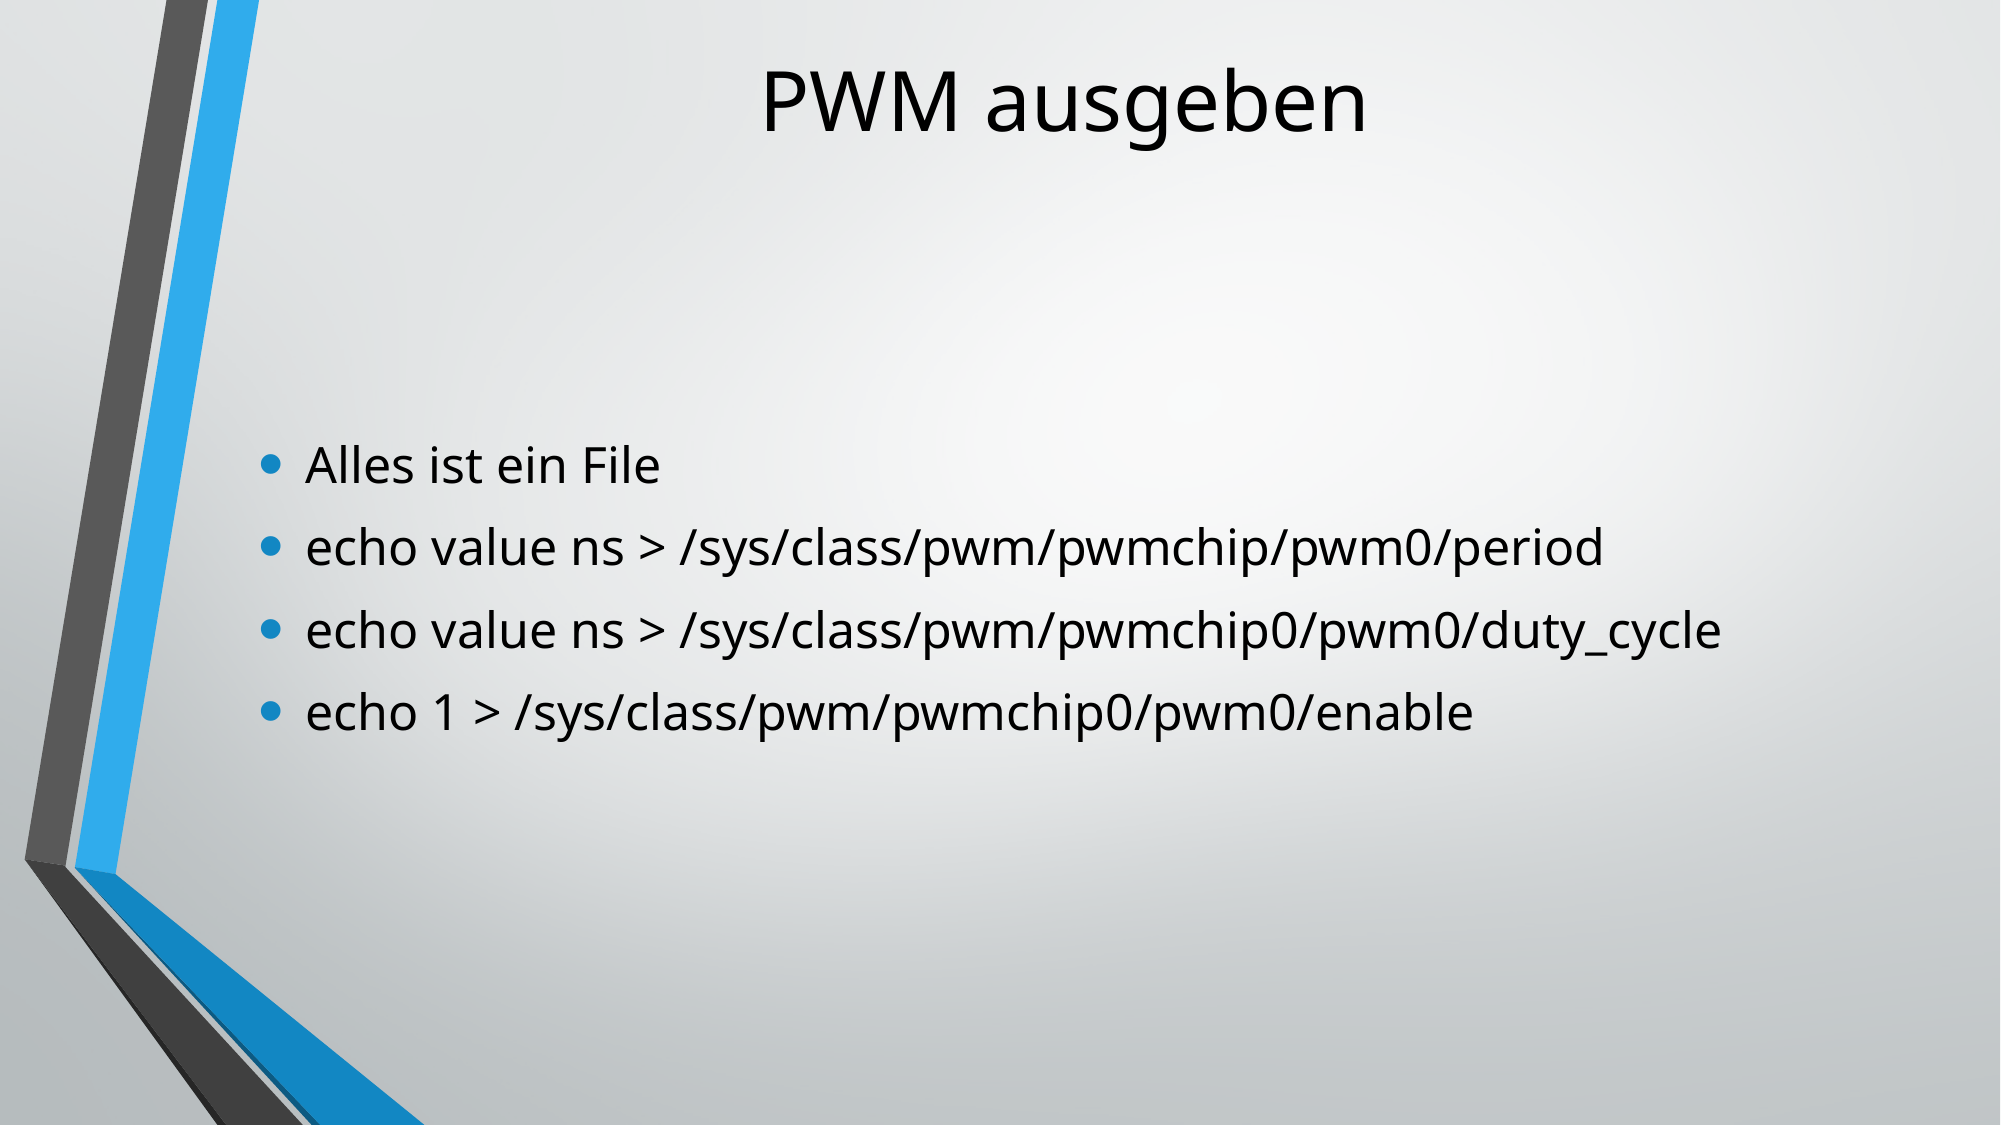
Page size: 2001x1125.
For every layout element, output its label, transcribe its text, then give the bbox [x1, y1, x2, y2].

title PWM ausgeben [243, 2, 1887, 195]
list Alles ist ein File echo value ns > /sys/class/pwm/pwmchip/pwm0/period echo value ns > /sys/class/pwm/pwmchip0/pwm0/duty_cycle echo 1 > /sys/class/pwm/pwmchip0/pwm0/enable [243, 224, 1887, 950]
